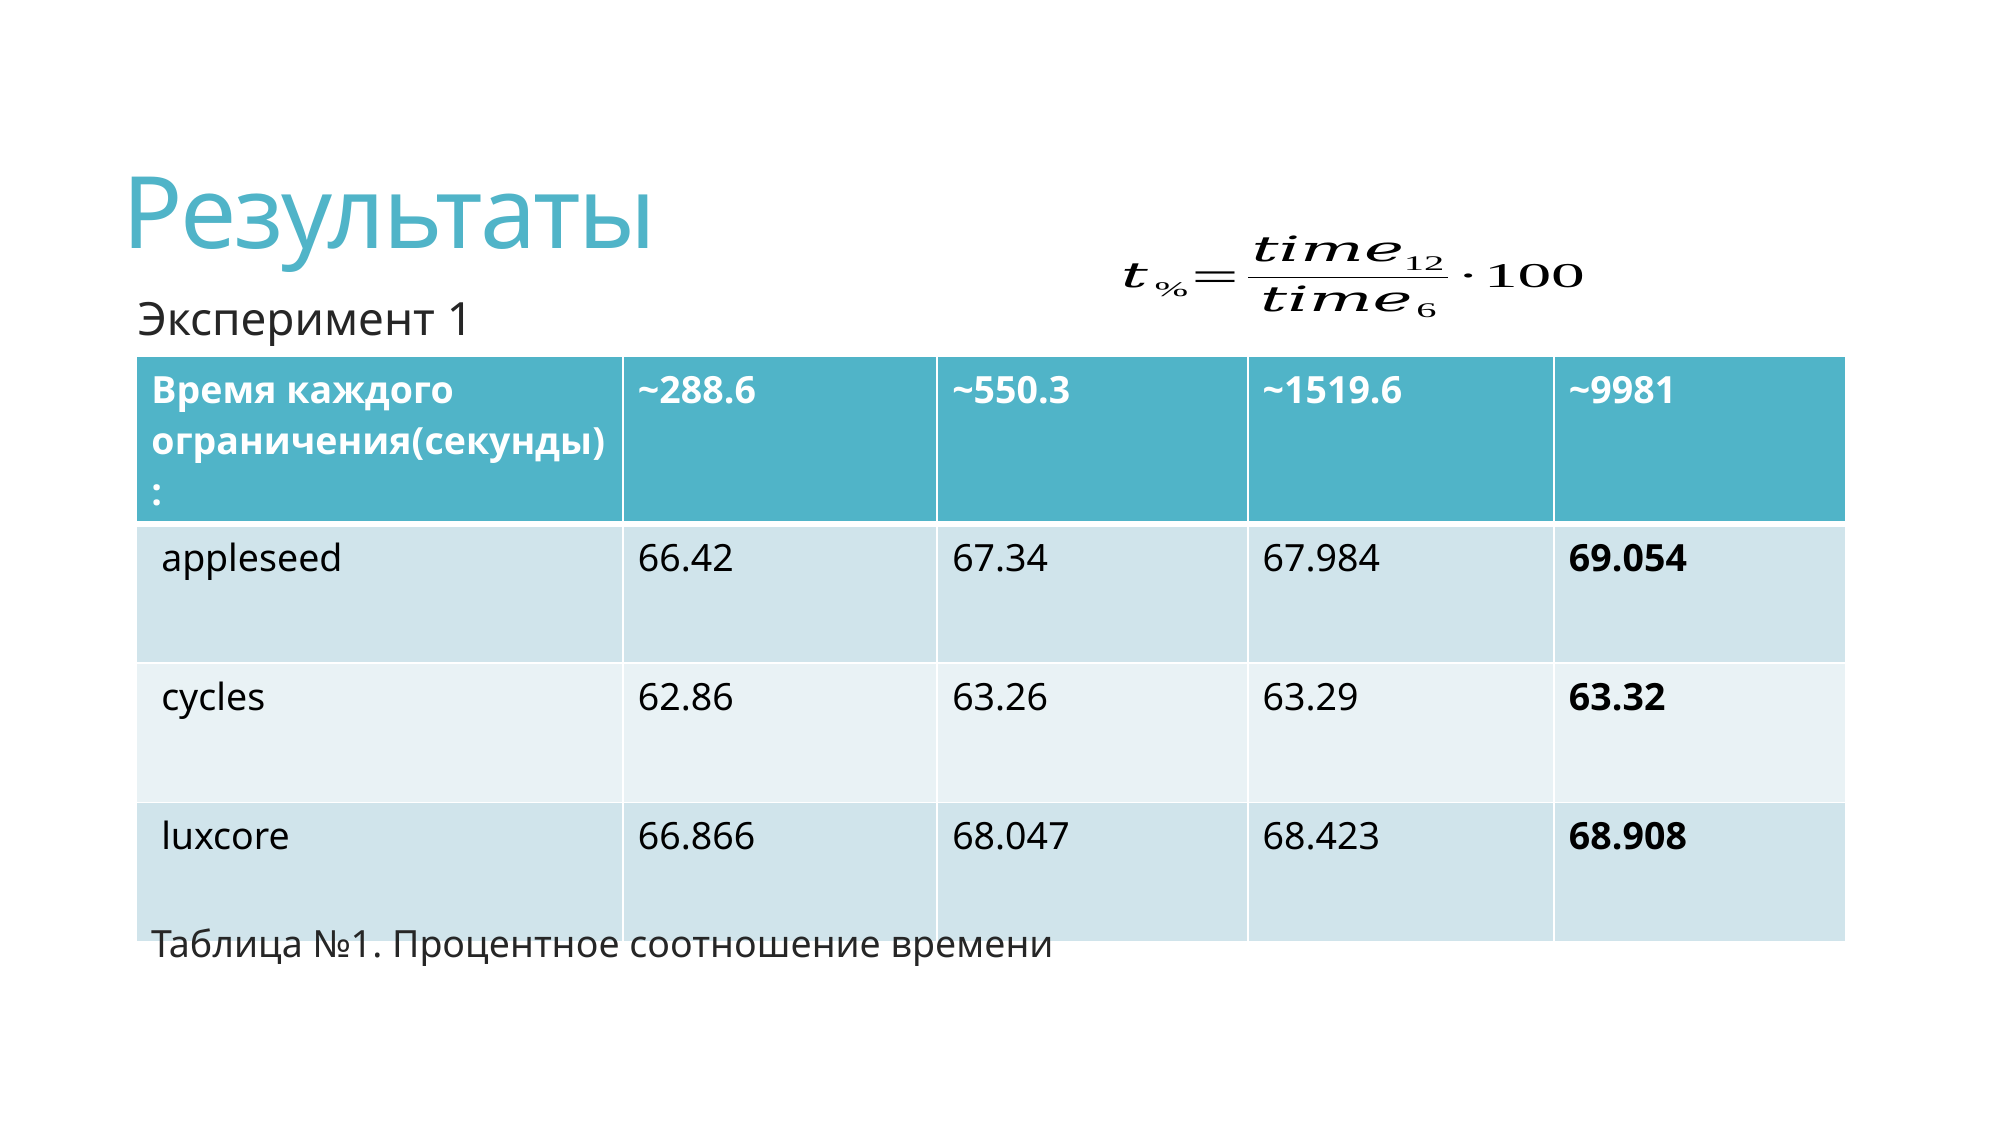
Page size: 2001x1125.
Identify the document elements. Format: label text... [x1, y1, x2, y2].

title Результаты [107, 81, 1875, 354]
list Эксперимент 1 [107, 290, 656, 356]
text_box Таблица №1. Процентное соотношение времени [136, 912, 1430, 973]
